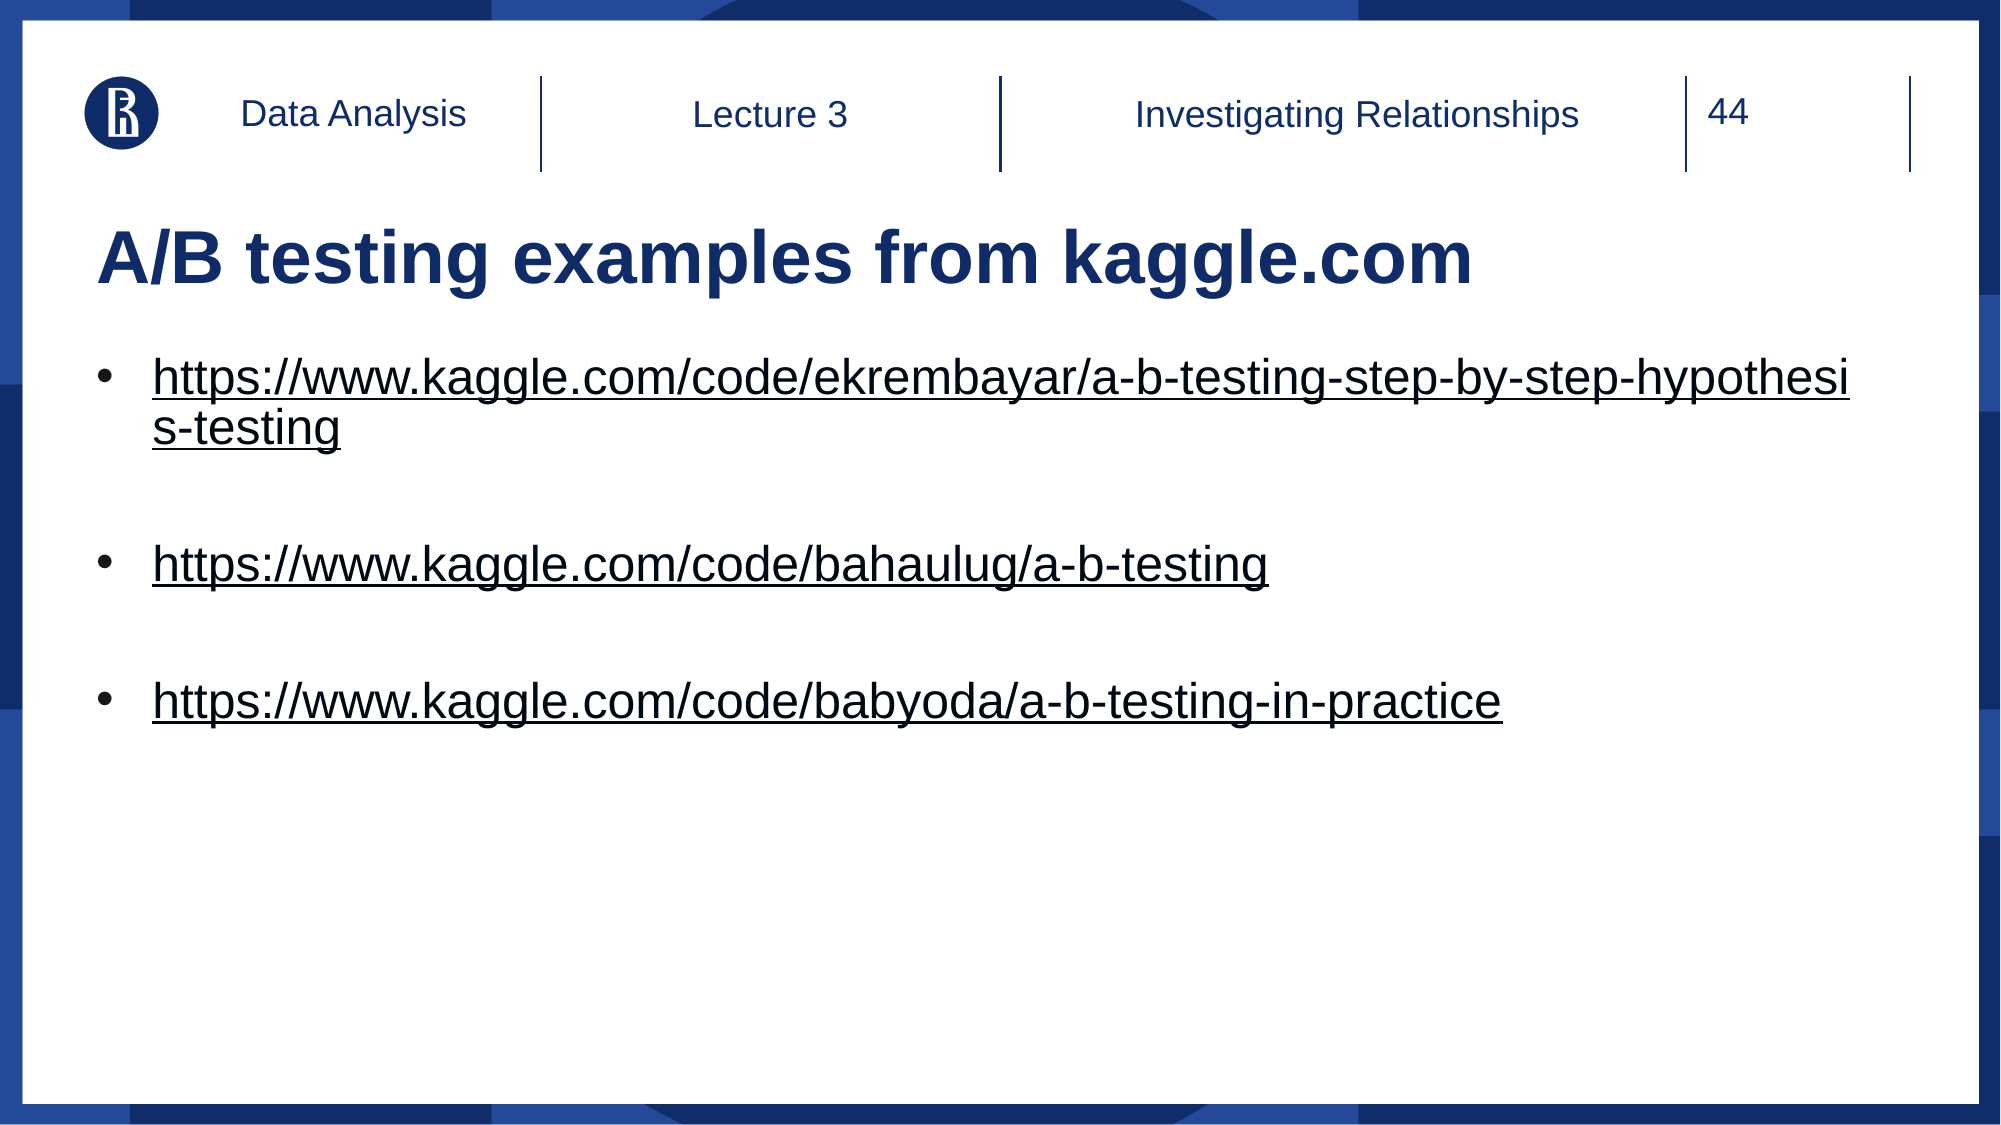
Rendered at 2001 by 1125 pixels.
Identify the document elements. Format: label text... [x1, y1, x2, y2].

list Lecture 3 [567, 90, 974, 157]
list Investigating Relationships [1026, 90, 1688, 157]
list Data Analysis [187, 88, 520, 157]
picture [0, 0, 2001, 1125]
title A/B testing examples from kaggle.com [96, 208, 1911, 336]
list https://www.kaggle.com/code/ekrembayar/a-b-testing-step-by-step-hypothesis-testing https://www.kaggle.com/code/bahaulug/a-b-testing https://www.kaggle.com/code/babyoda/a-b-testing-in-practice [96, 344, 1859, 960]
